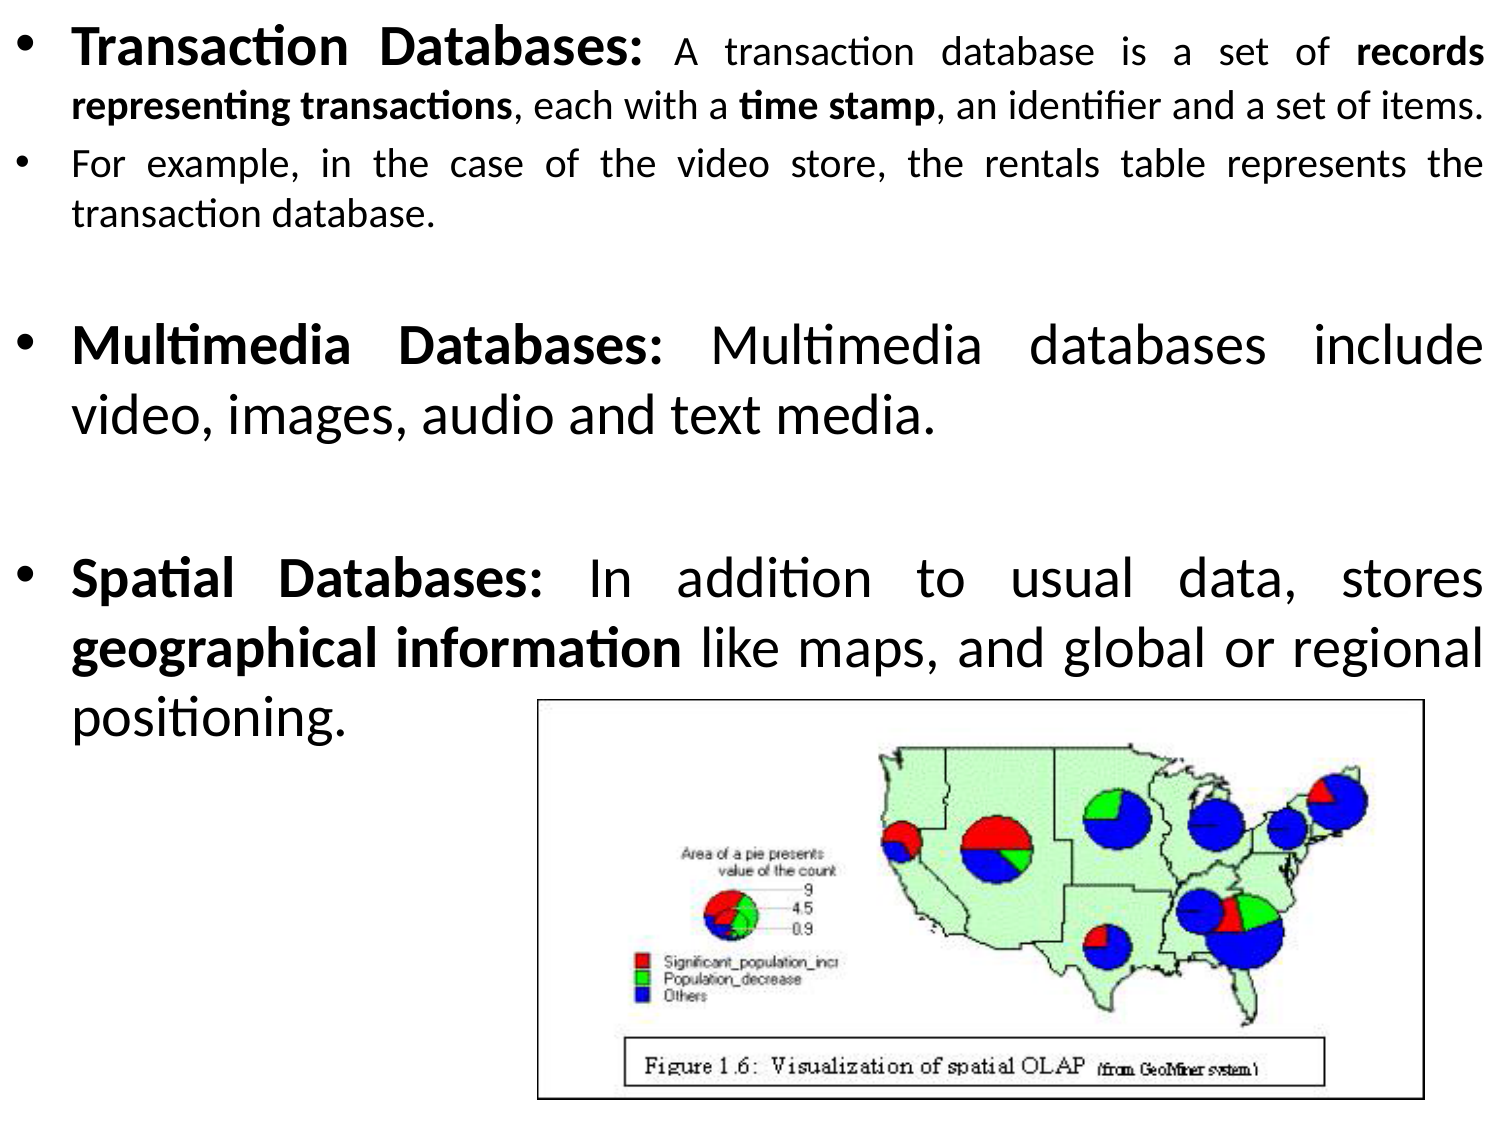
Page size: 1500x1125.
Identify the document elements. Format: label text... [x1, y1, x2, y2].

picture [537, 699, 1426, 1101]
list Transaction Databases: A transaction database is a set of records representing transactions, each with a time stamp, an identifier and a set of items. For example, in the case of the video store, the rentals table represents the transaction database. Multimedia Databases: Multimedia databases include video, images, audio and text media. Spatial Databases: In addition to usual data, stores geographical information like maps, and global or regional positioning. [0, 0, 1500, 1125]
